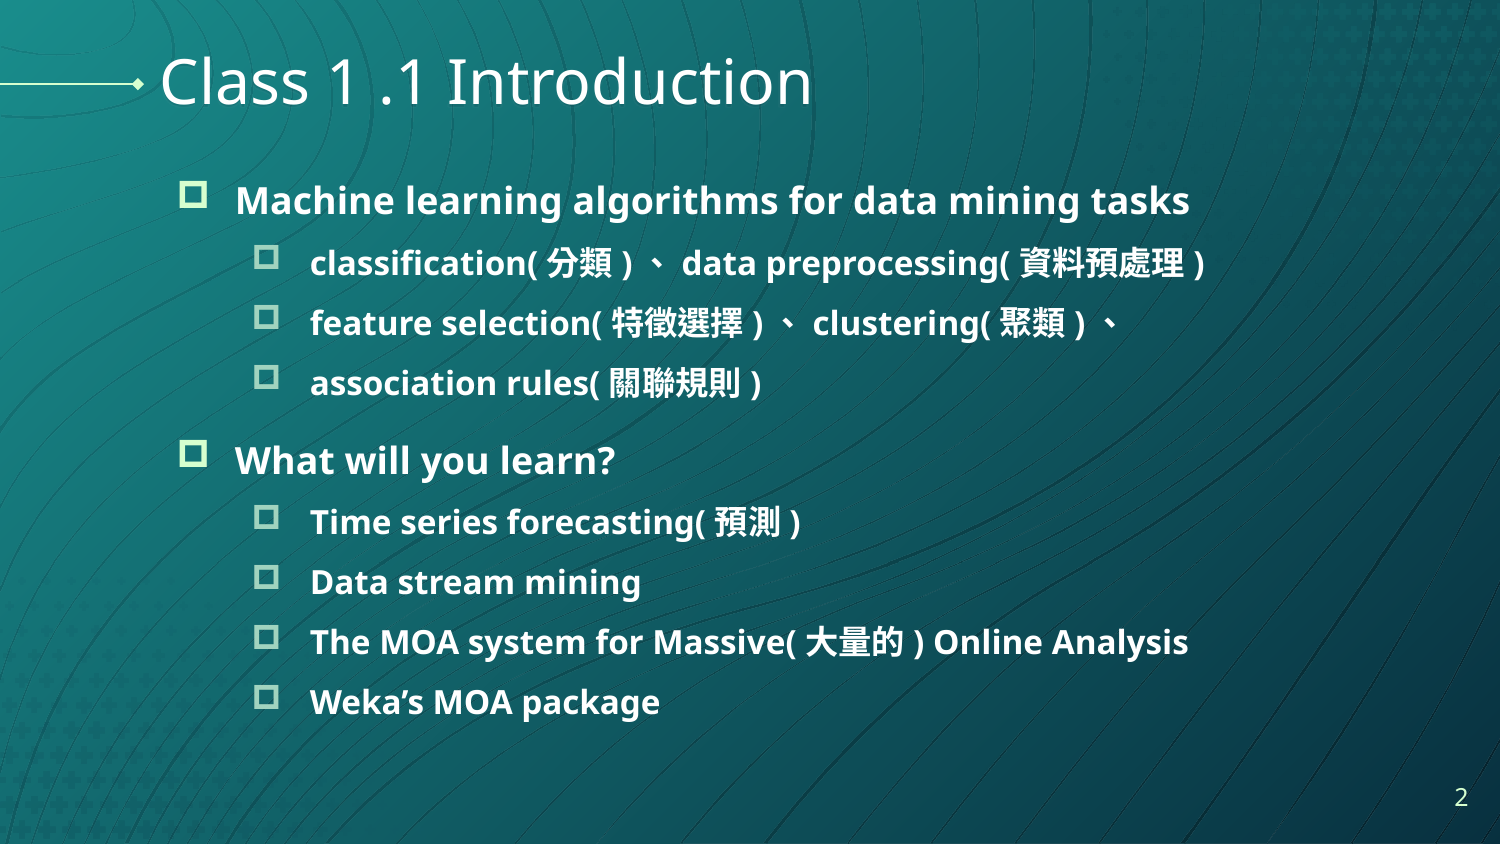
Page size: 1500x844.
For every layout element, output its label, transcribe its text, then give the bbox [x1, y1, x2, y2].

slide_number 2 [1378, 766, 1469, 832]
list Machine learning algorithms for data mining tasks classification(分類)、data preprocessing(資料預處理) feature selection(特徵選擇)、clustering(聚類)、 association rules(關聯規則) What will you learn? Time series forecasting(預測) Data stream mining The MOA system for Massive(大量的) Online Analysis Weka’s MOA package [159, 154, 1379, 824]
title Class 1 .1 Introduction [159, 51, 1340, 117]
